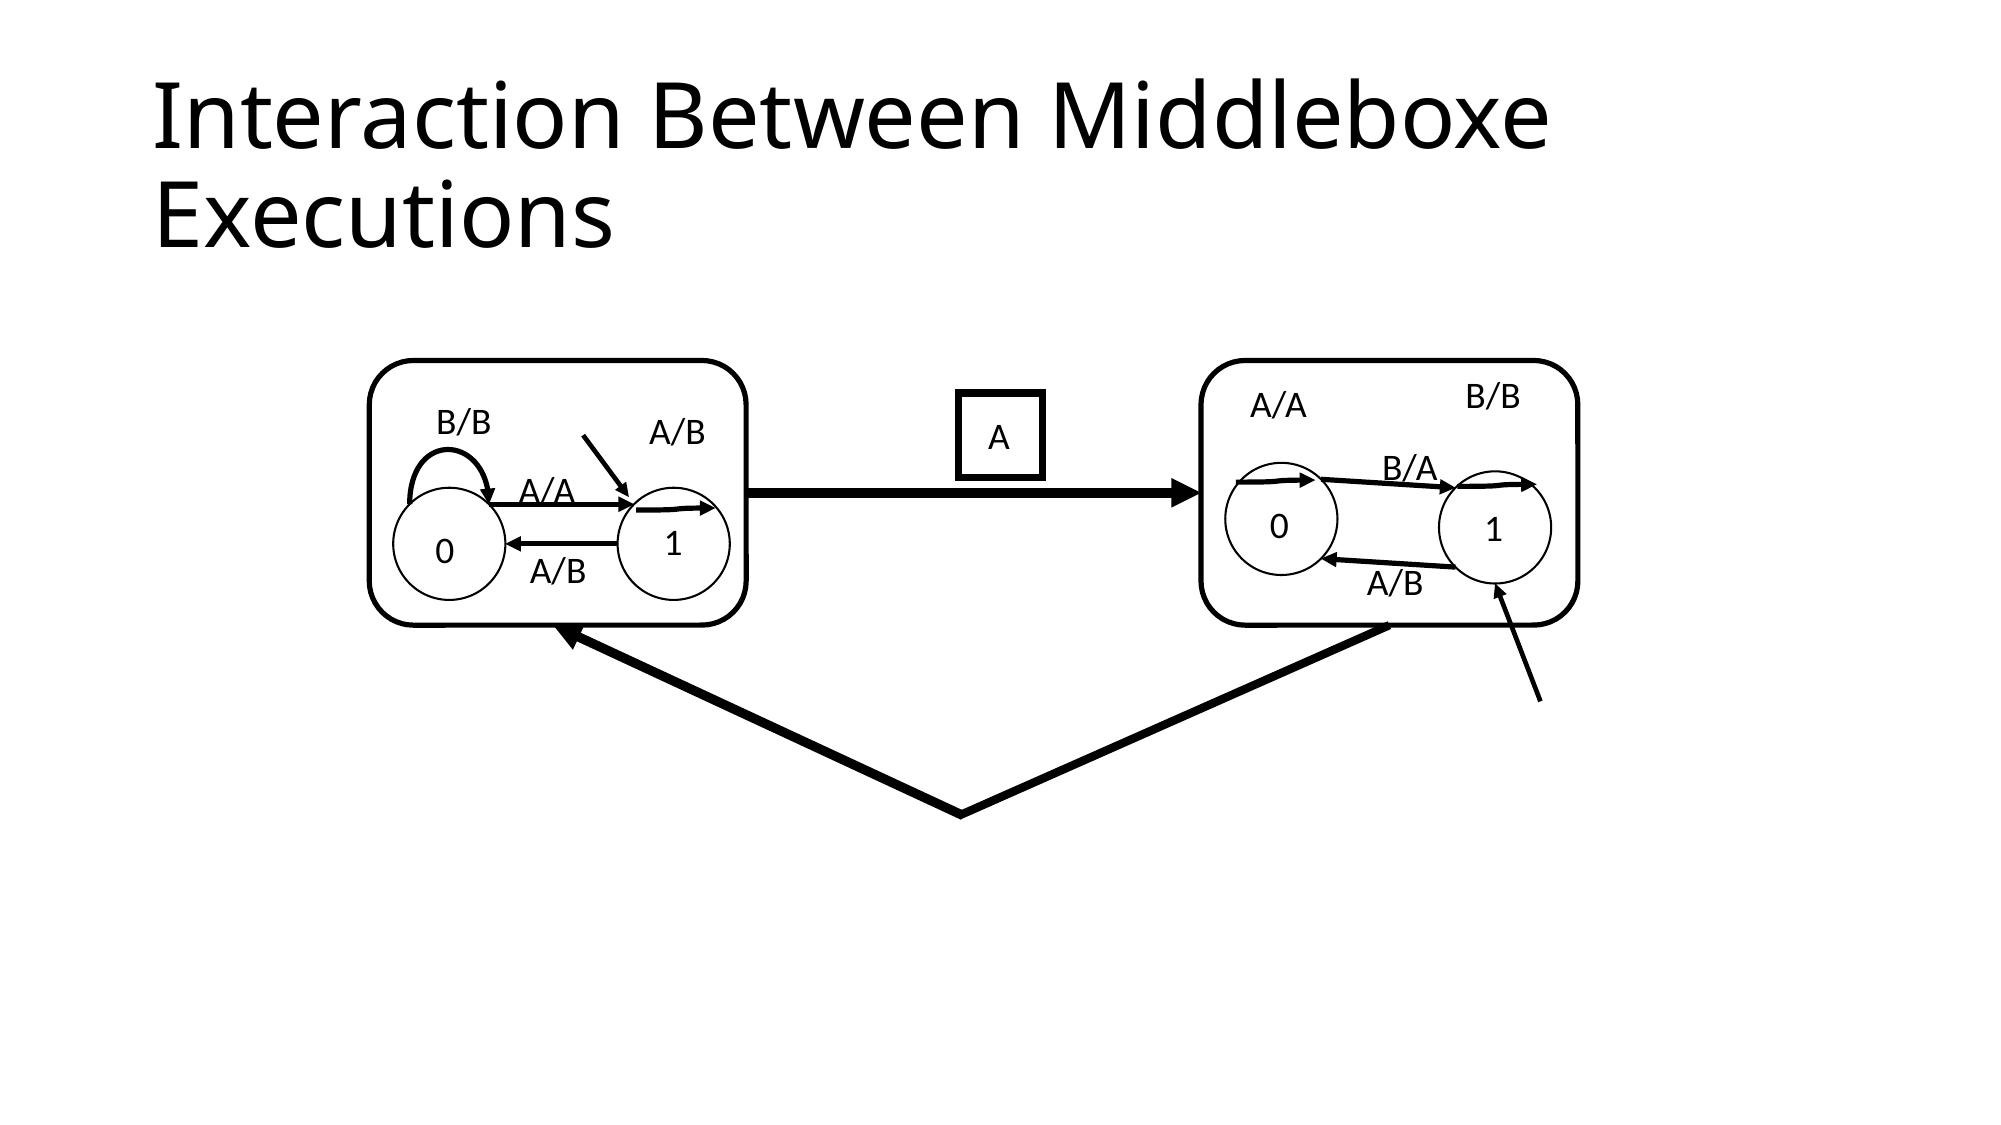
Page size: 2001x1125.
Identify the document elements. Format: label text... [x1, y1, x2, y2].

title Interaction Between Middleboxe Executions [137, 59, 1863, 278]
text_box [1200, 360, 1578, 626]
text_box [958, 392, 1043, 478]
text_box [553, 625, 959, 816]
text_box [583, 435, 629, 497]
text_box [959, 625, 1390, 816]
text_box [1495, 583, 1541, 702]
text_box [369, 360, 747, 626]
